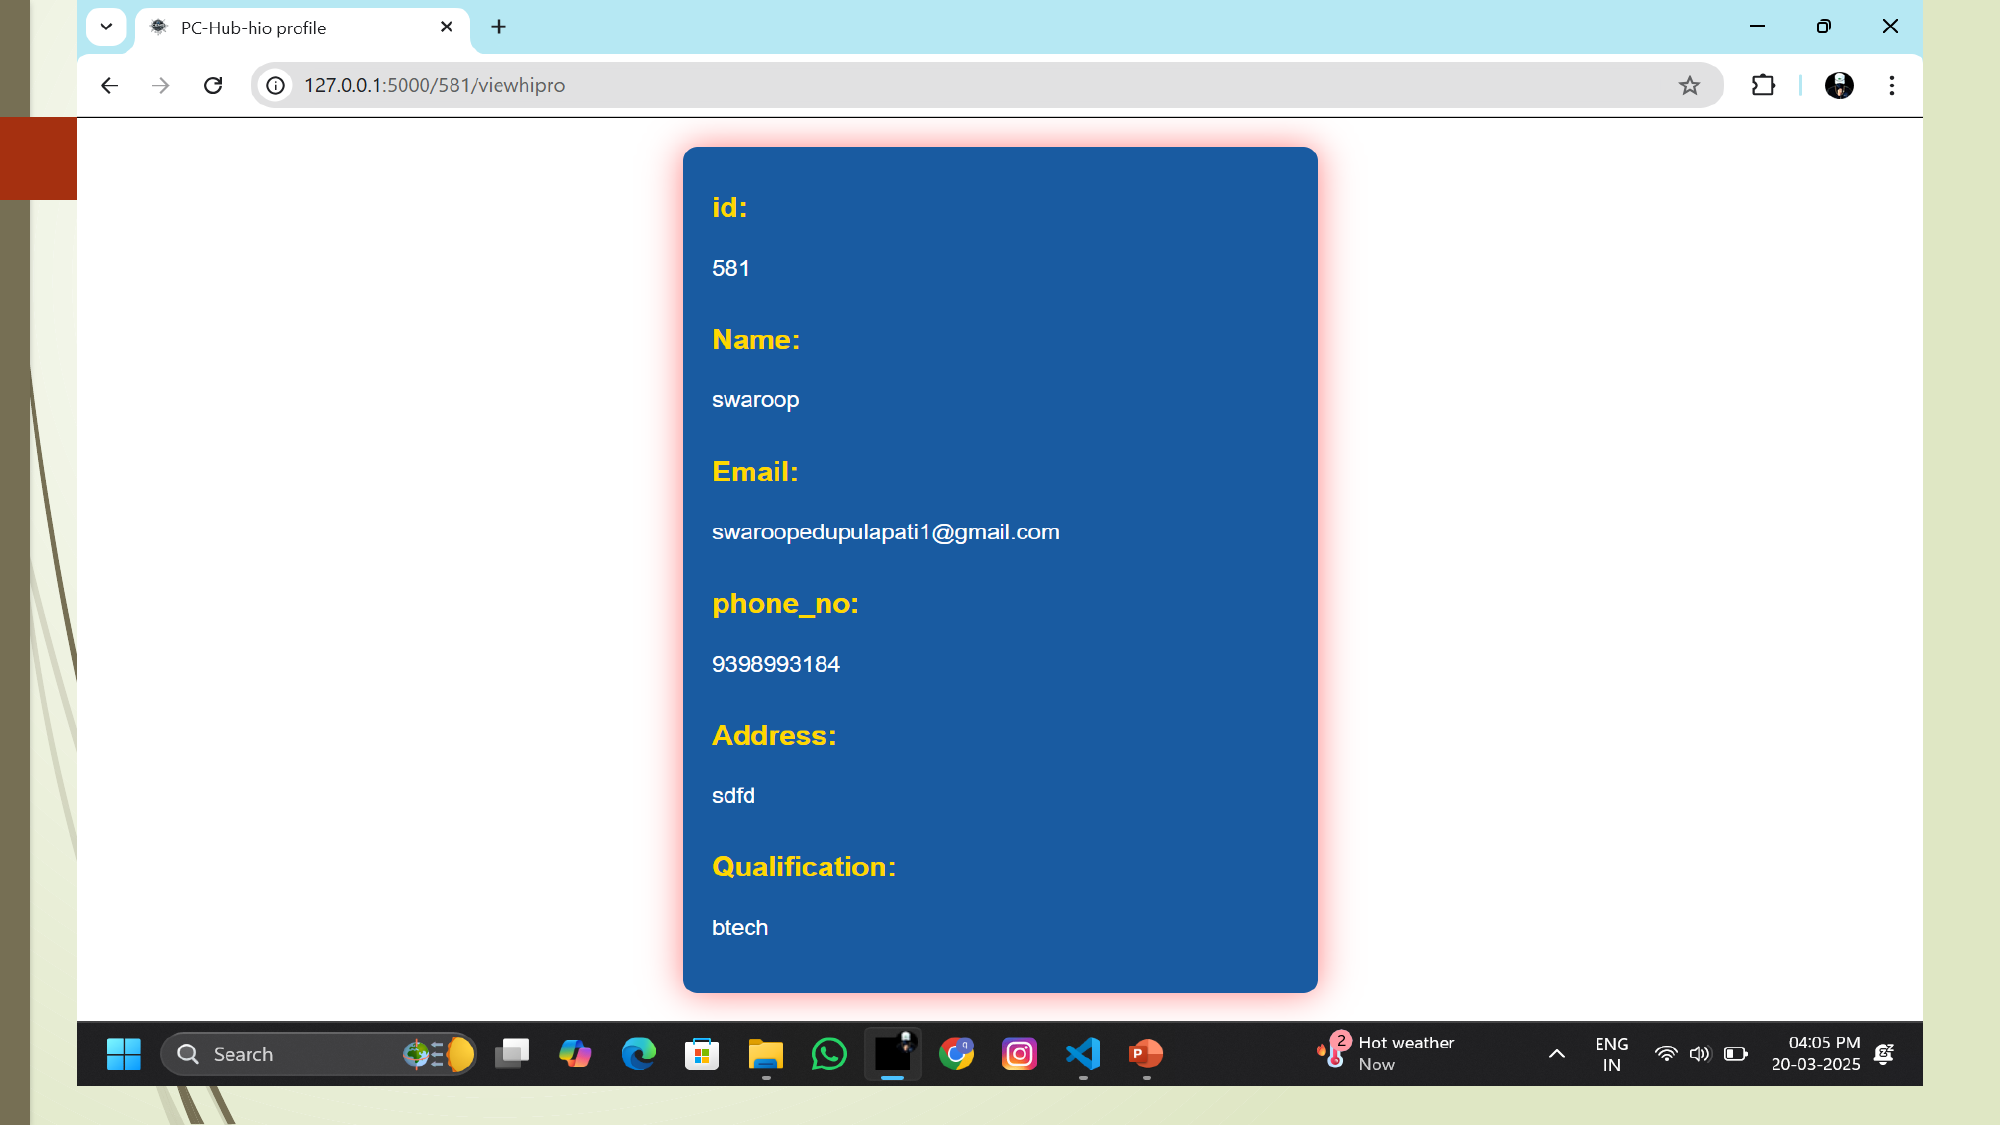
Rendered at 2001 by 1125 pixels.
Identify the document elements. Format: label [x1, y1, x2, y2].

picture [77, 0, 1923, 1087]
